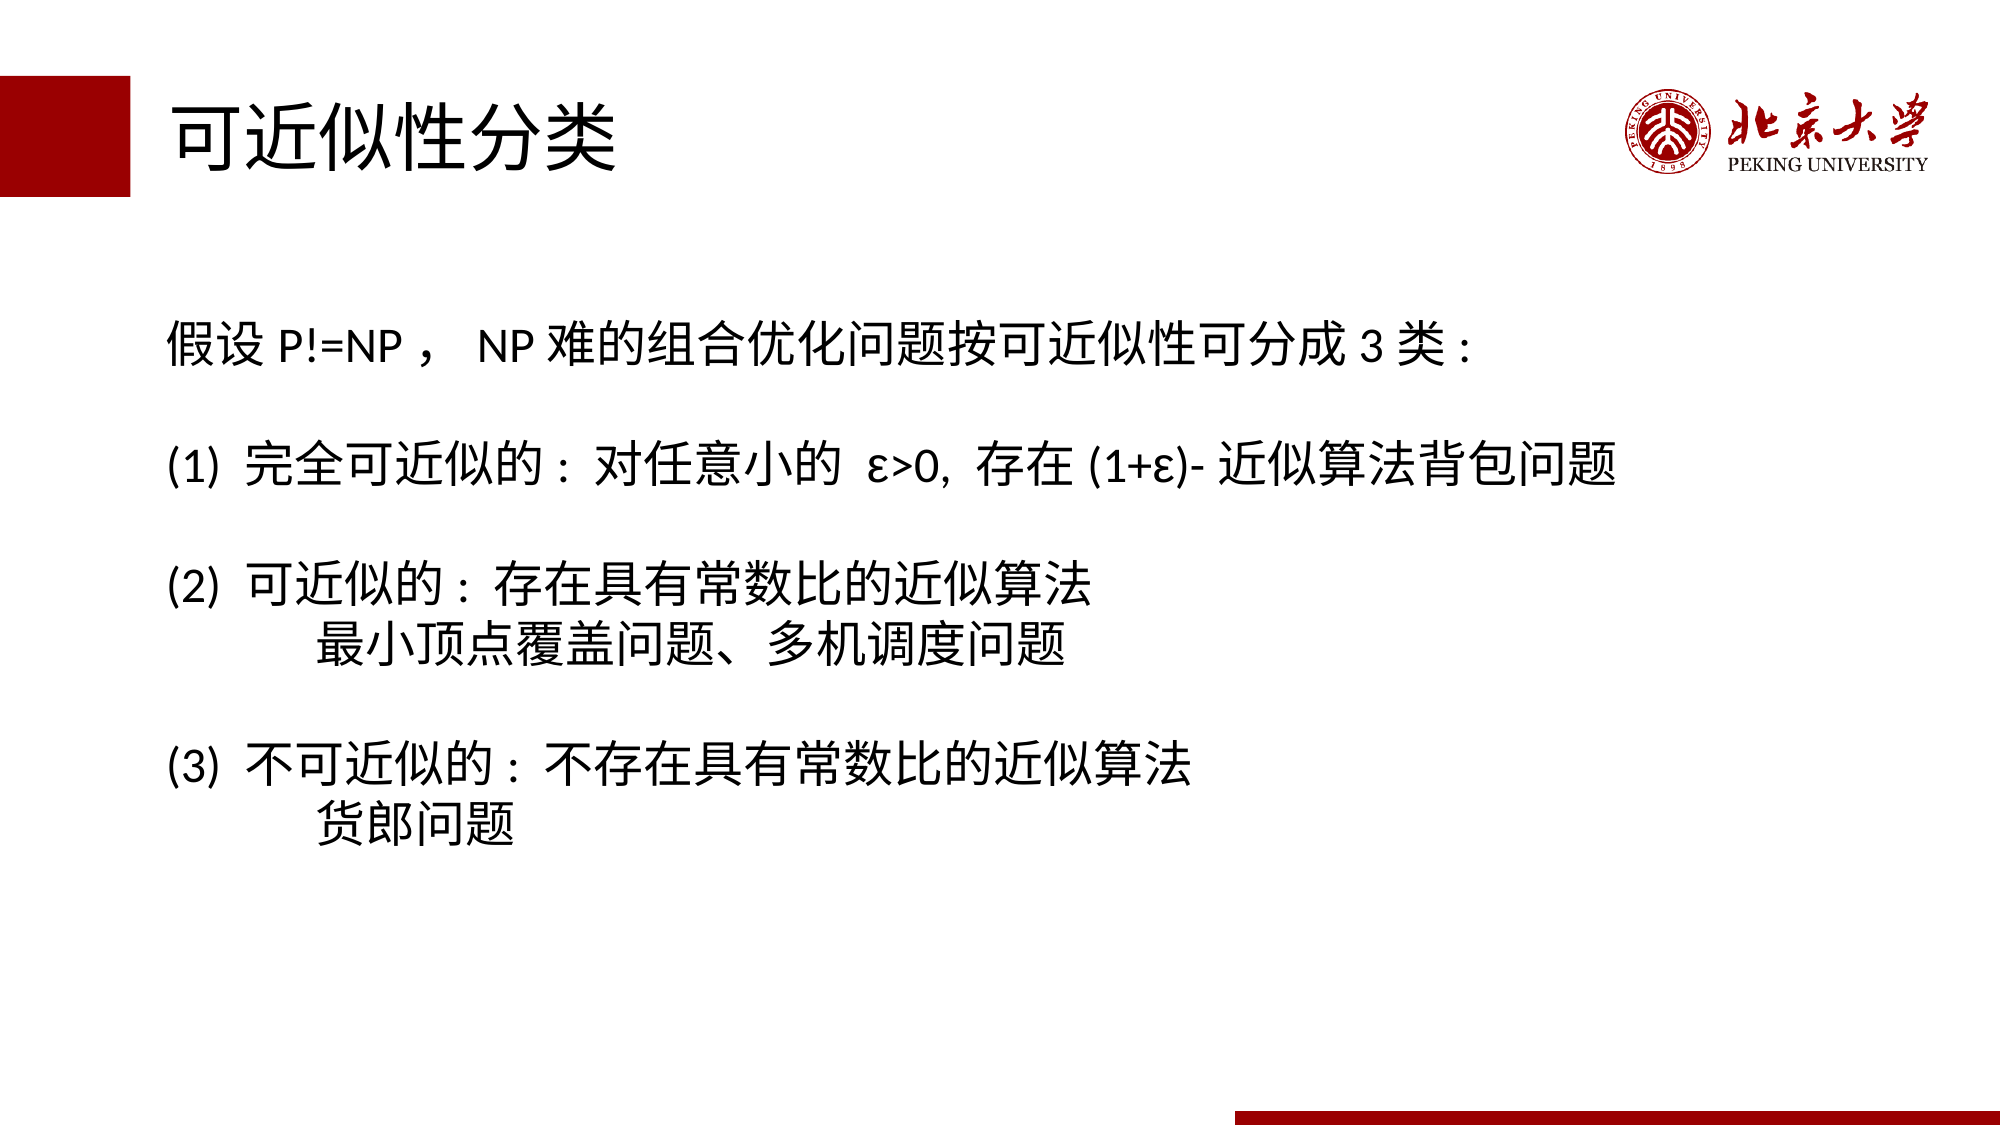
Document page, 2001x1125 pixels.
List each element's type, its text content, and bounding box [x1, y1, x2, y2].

picture [1625, 89, 1928, 174]
text_box [1235, 1111, 2000, 1125]
text_box 可近似性分类 [153, 83, 634, 189]
text_box 假设P!=NP，NP难的组合优化问题按可近似性可分成3类: (1) 完全可近似的: 对任意小的 ε>0, 存在(1+ε)-近似算法背包问题 (2) 可近似的: 存在具有常数比的近似算法 最小顶点覆盖问题、多机调度问题 (3) 不可近似的: 不存在具有常数比的近似算法 货郎问题 [151, 305, 1864, 861]
text_box [0, 75, 131, 197]
